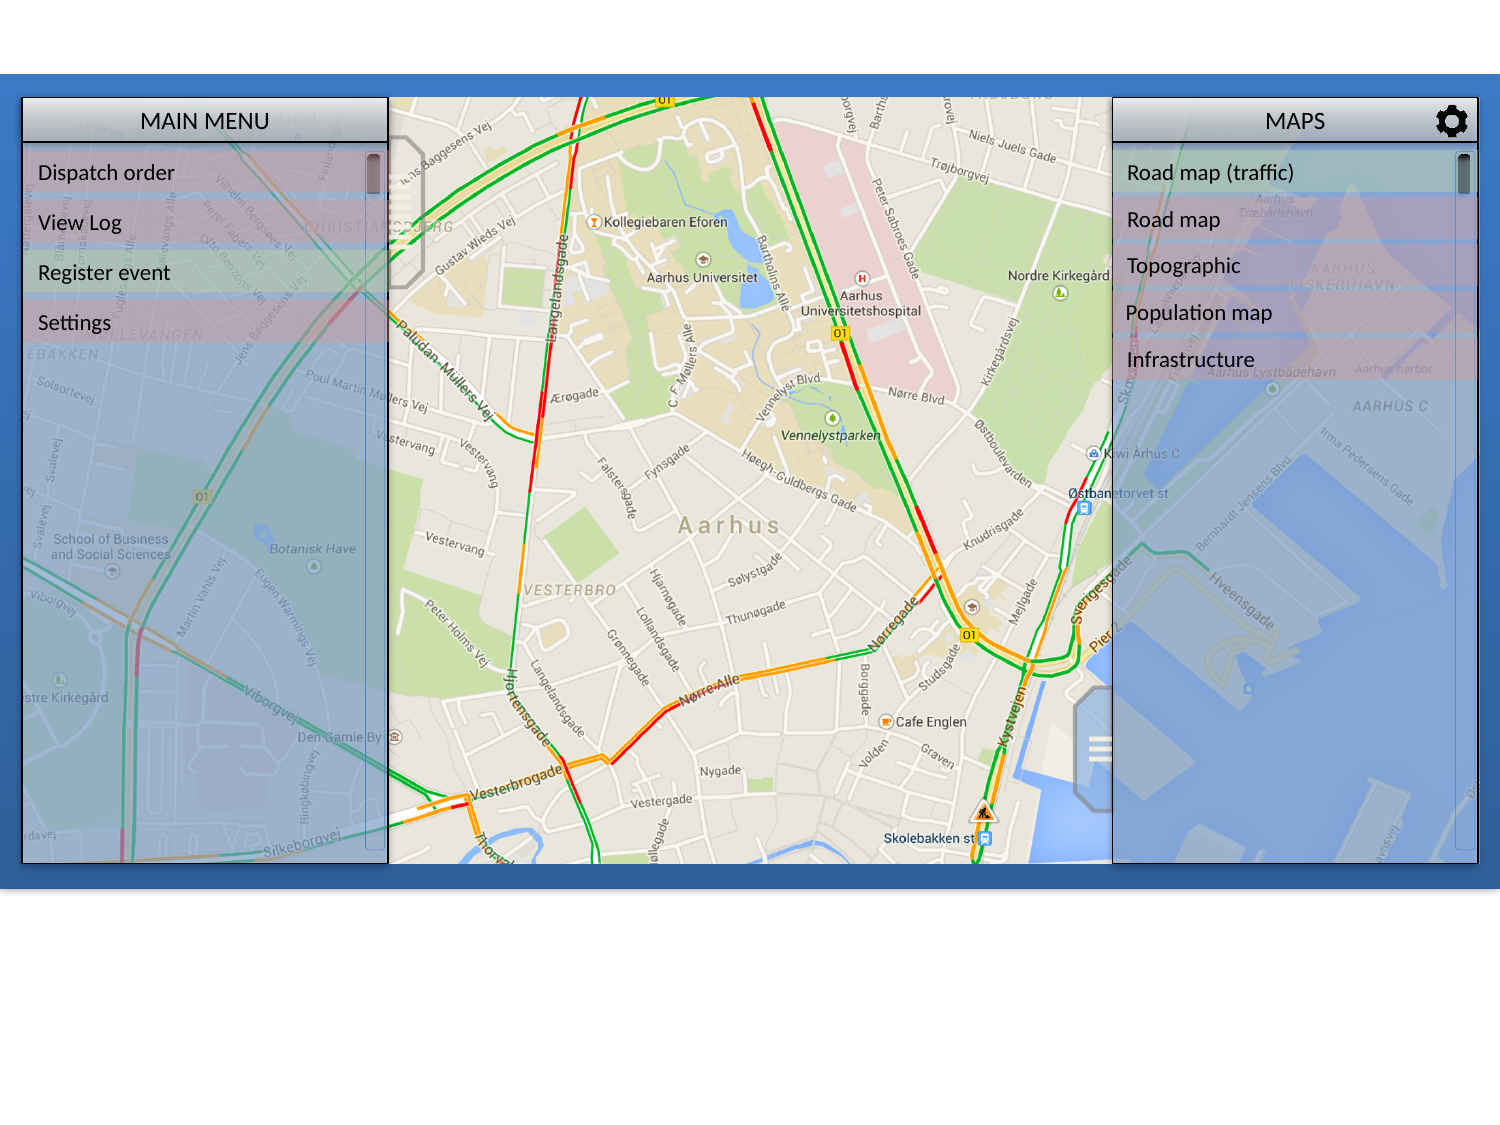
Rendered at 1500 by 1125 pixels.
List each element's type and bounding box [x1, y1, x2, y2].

picture [21, 97, 1481, 864]
text_box [0, 74, 1500, 889]
